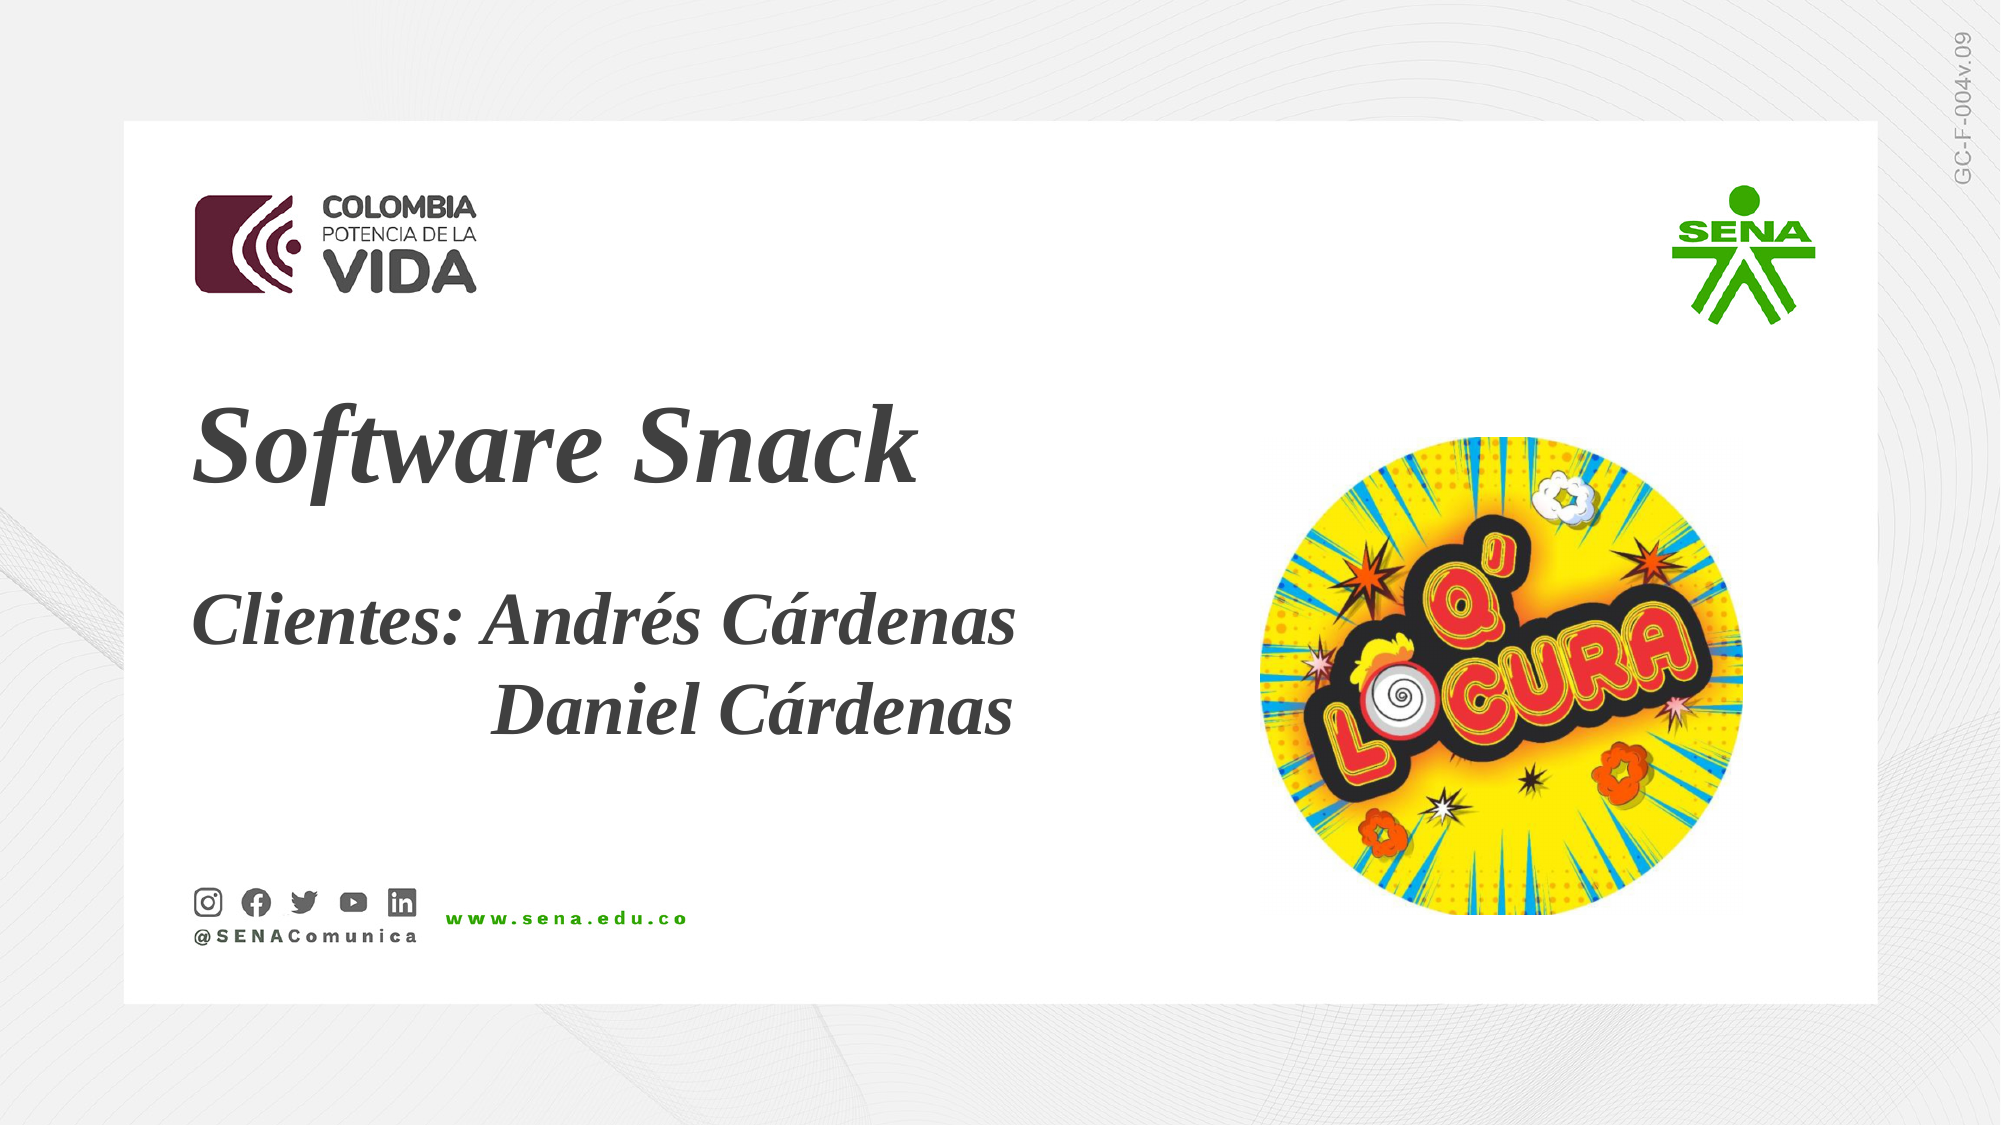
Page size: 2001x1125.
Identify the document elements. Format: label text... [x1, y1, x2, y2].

text_box Software Snack [177, 362, 1236, 512]
text_box Clientes: Andrés Cárdenas Daniel Cárdenas [177, 562, 1236, 758]
picture [0, 0, 2001, 1125]
